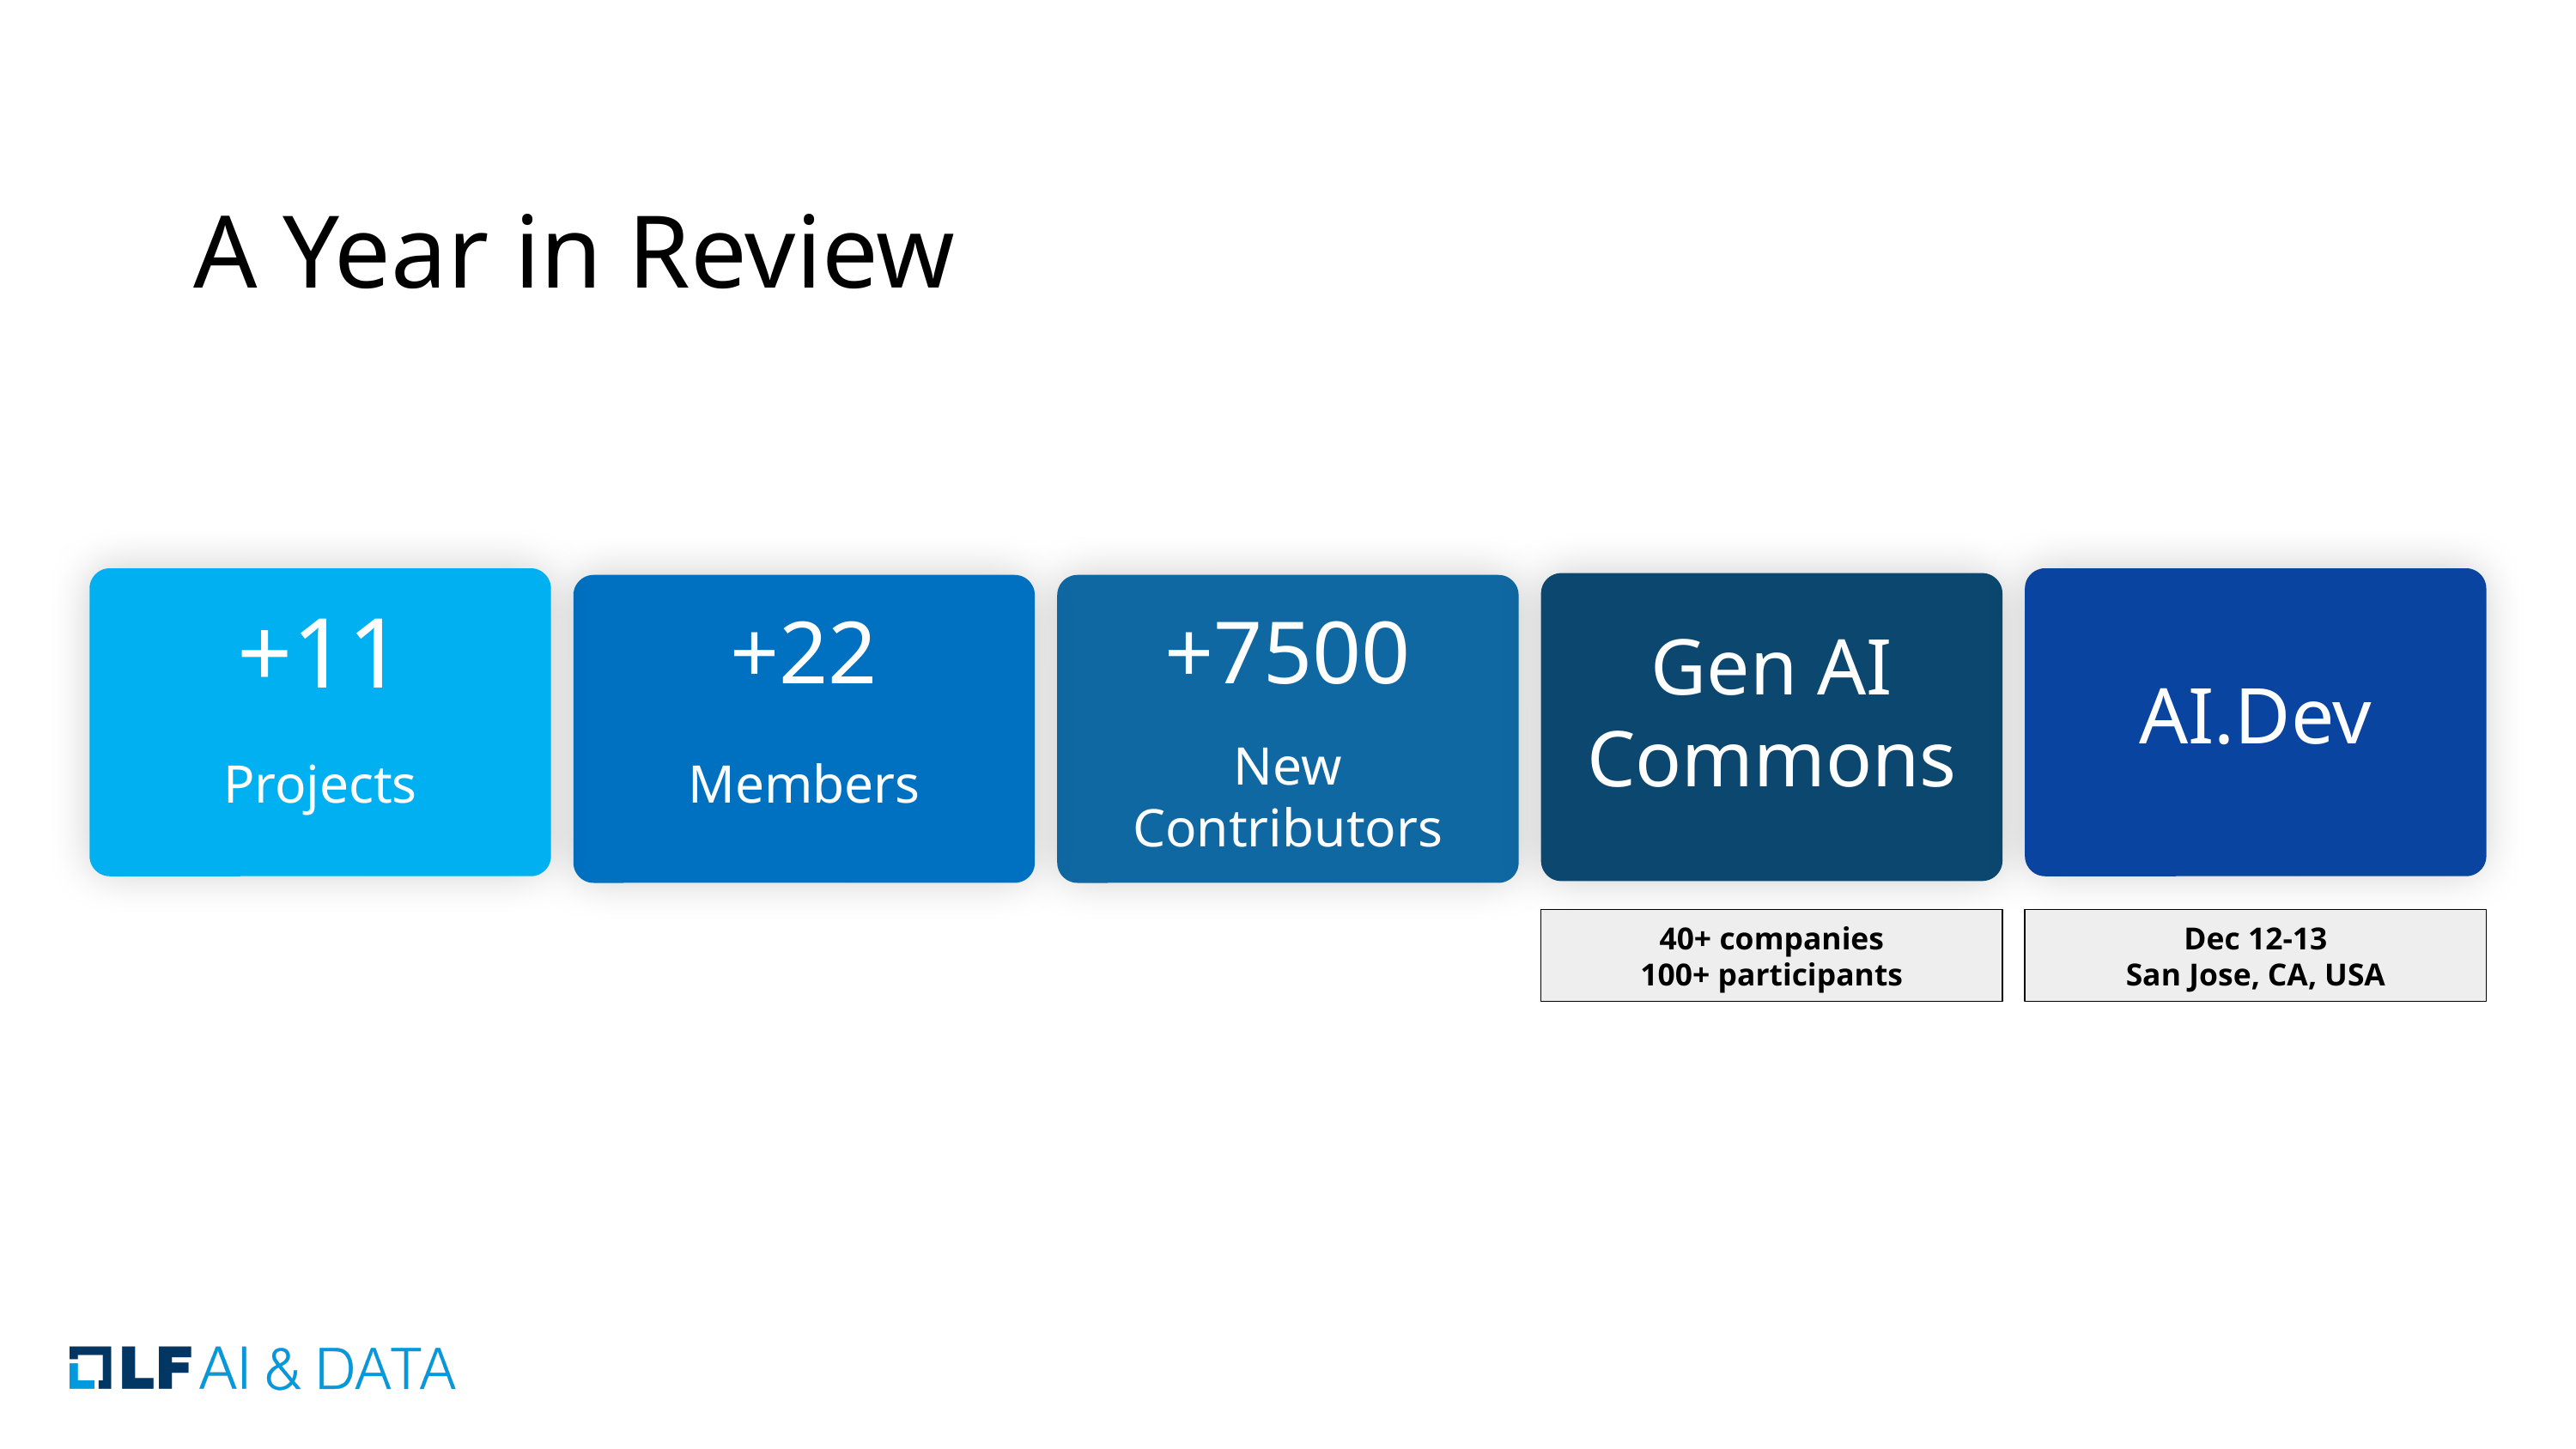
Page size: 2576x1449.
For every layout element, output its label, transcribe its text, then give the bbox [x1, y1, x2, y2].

text_box [1540, 828, 2003, 882]
text_box New Contributors [1057, 706, 1519, 883]
text_box Projects [89, 733, 551, 840]
text_box +22 [573, 572, 1036, 724]
title A Year in Review [193, 188, 2576, 430]
text_box [89, 840, 551, 876]
text_box Members [573, 724, 1036, 840]
text_box AI.Dev [2025, 640, 2487, 785]
text_box [1540, 573, 2002, 591]
text_box Gen AI Commons [1540, 591, 2003, 828]
text_box [2025, 785, 2487, 876]
text_box 40+ companies 100+ participants [1540, 909, 2003, 1002]
text_box [573, 840, 1036, 883]
text_box Dec 12-13 San Jose, CA, USA [2025, 909, 2487, 1002]
picture [61, 1341, 461, 1397]
text_box [2025, 568, 2487, 640]
text_box +11 [89, 565, 551, 733]
text_box +7500 [1057, 572, 1519, 706]
